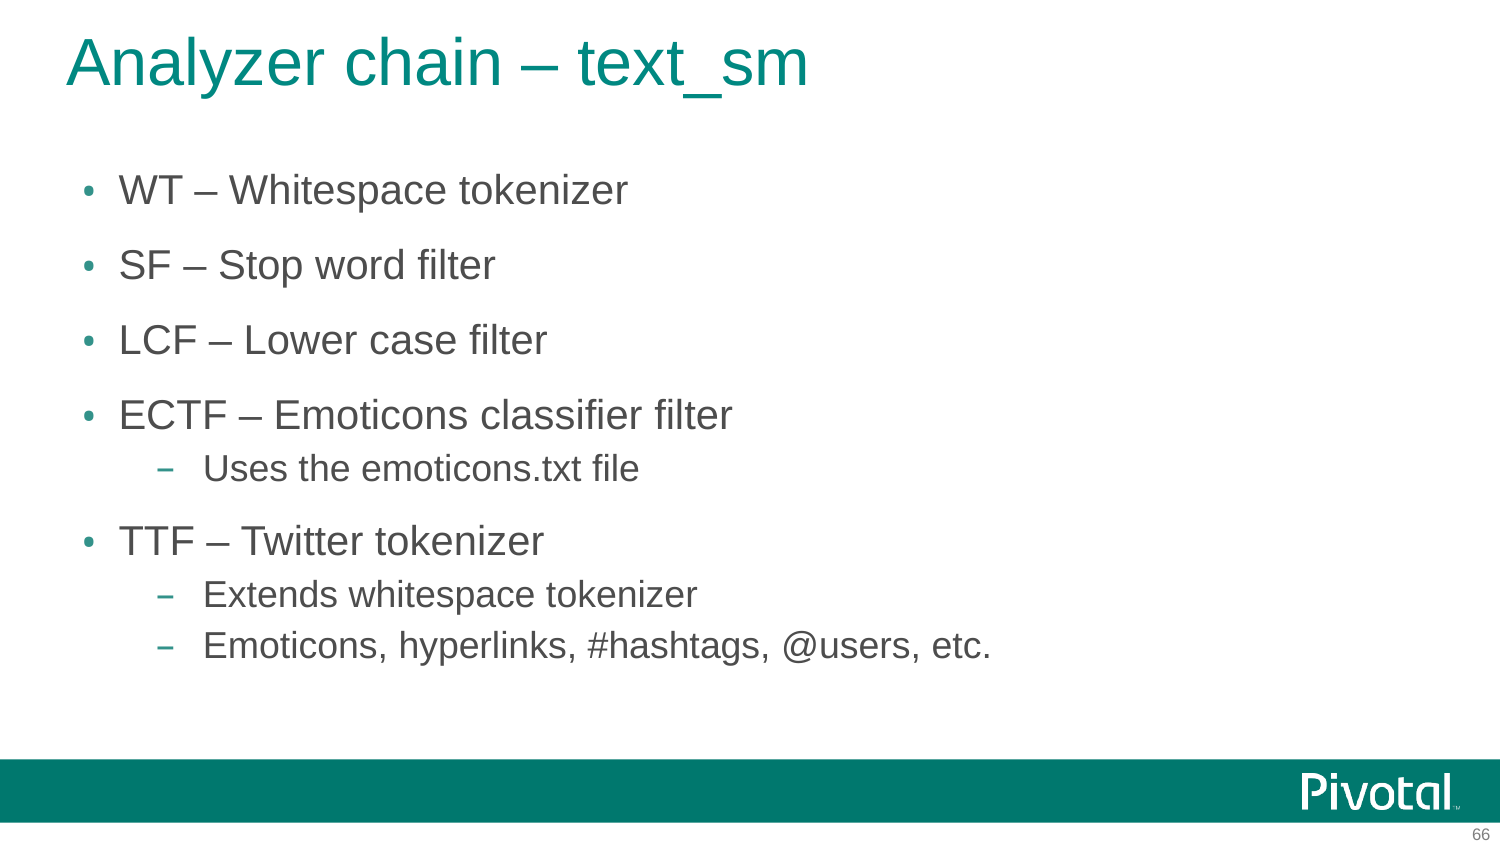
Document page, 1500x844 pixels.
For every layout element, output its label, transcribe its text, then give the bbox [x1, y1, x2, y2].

picture [1302, 773, 1460, 810]
title Analyzer chain – text_sm [66, 28, 1447, 104]
list WT – Whitespace tokenizer SF – Stop word filter LCF – Lower case filter ECTF – Emoticons classifier filter Uses the emoticons.txt file TTF – Twitter tokenizer Extends whitespace tokenizer Emoticons, hyperlinks, #hashtags, @users, etc. [80, 162, 1461, 719]
